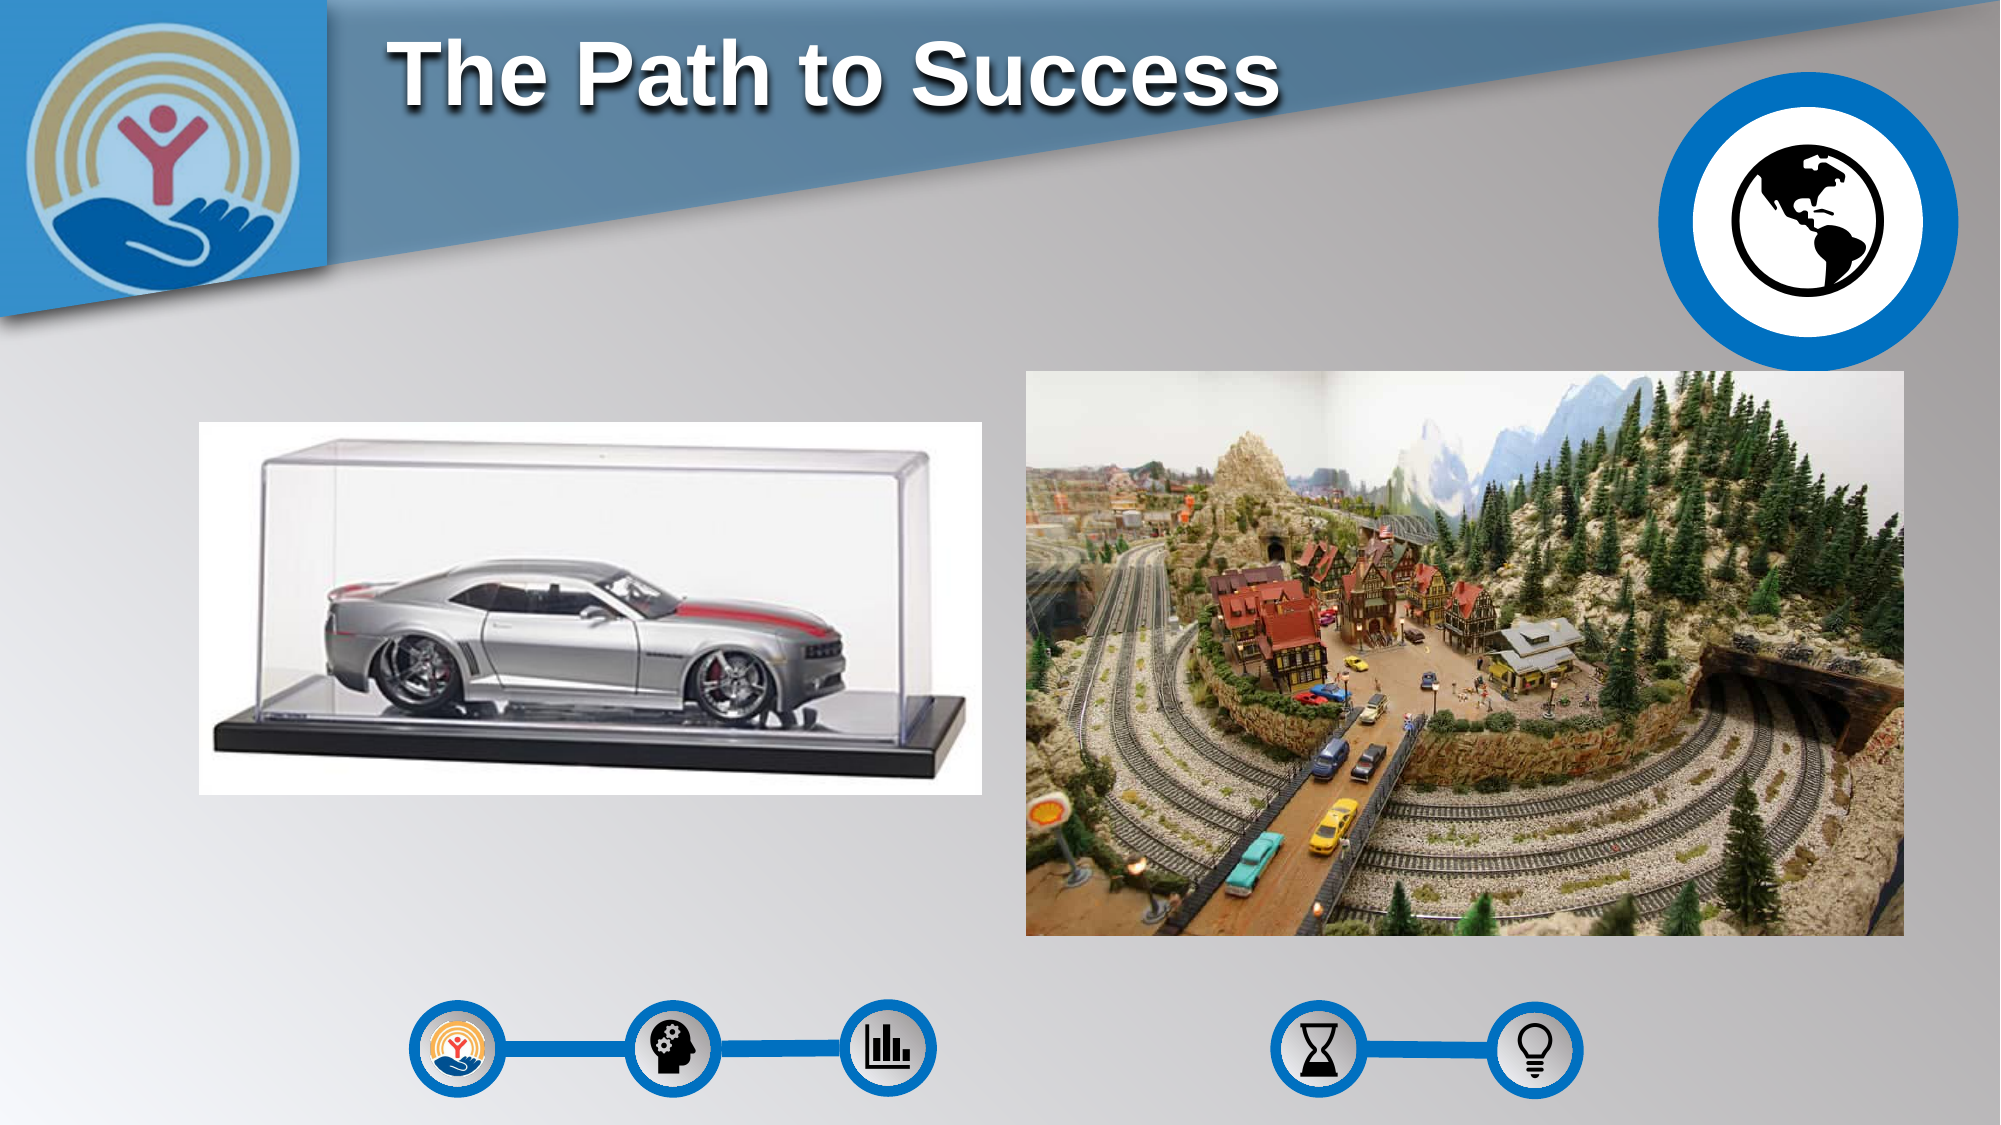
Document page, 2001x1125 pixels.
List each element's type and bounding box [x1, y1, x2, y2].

picture [0, 0, 2000, 318]
picture [1026, 371, 1904, 936]
text_box [1658, 72, 1959, 373]
picture [199, 422, 982, 795]
text_box [1270, 1000, 1368, 1098]
text_box [408, 1000, 507, 1098]
text_box [1486, 1001, 1584, 1100]
text_box [624, 1000, 722, 1098]
text_box [839, 999, 937, 1097]
